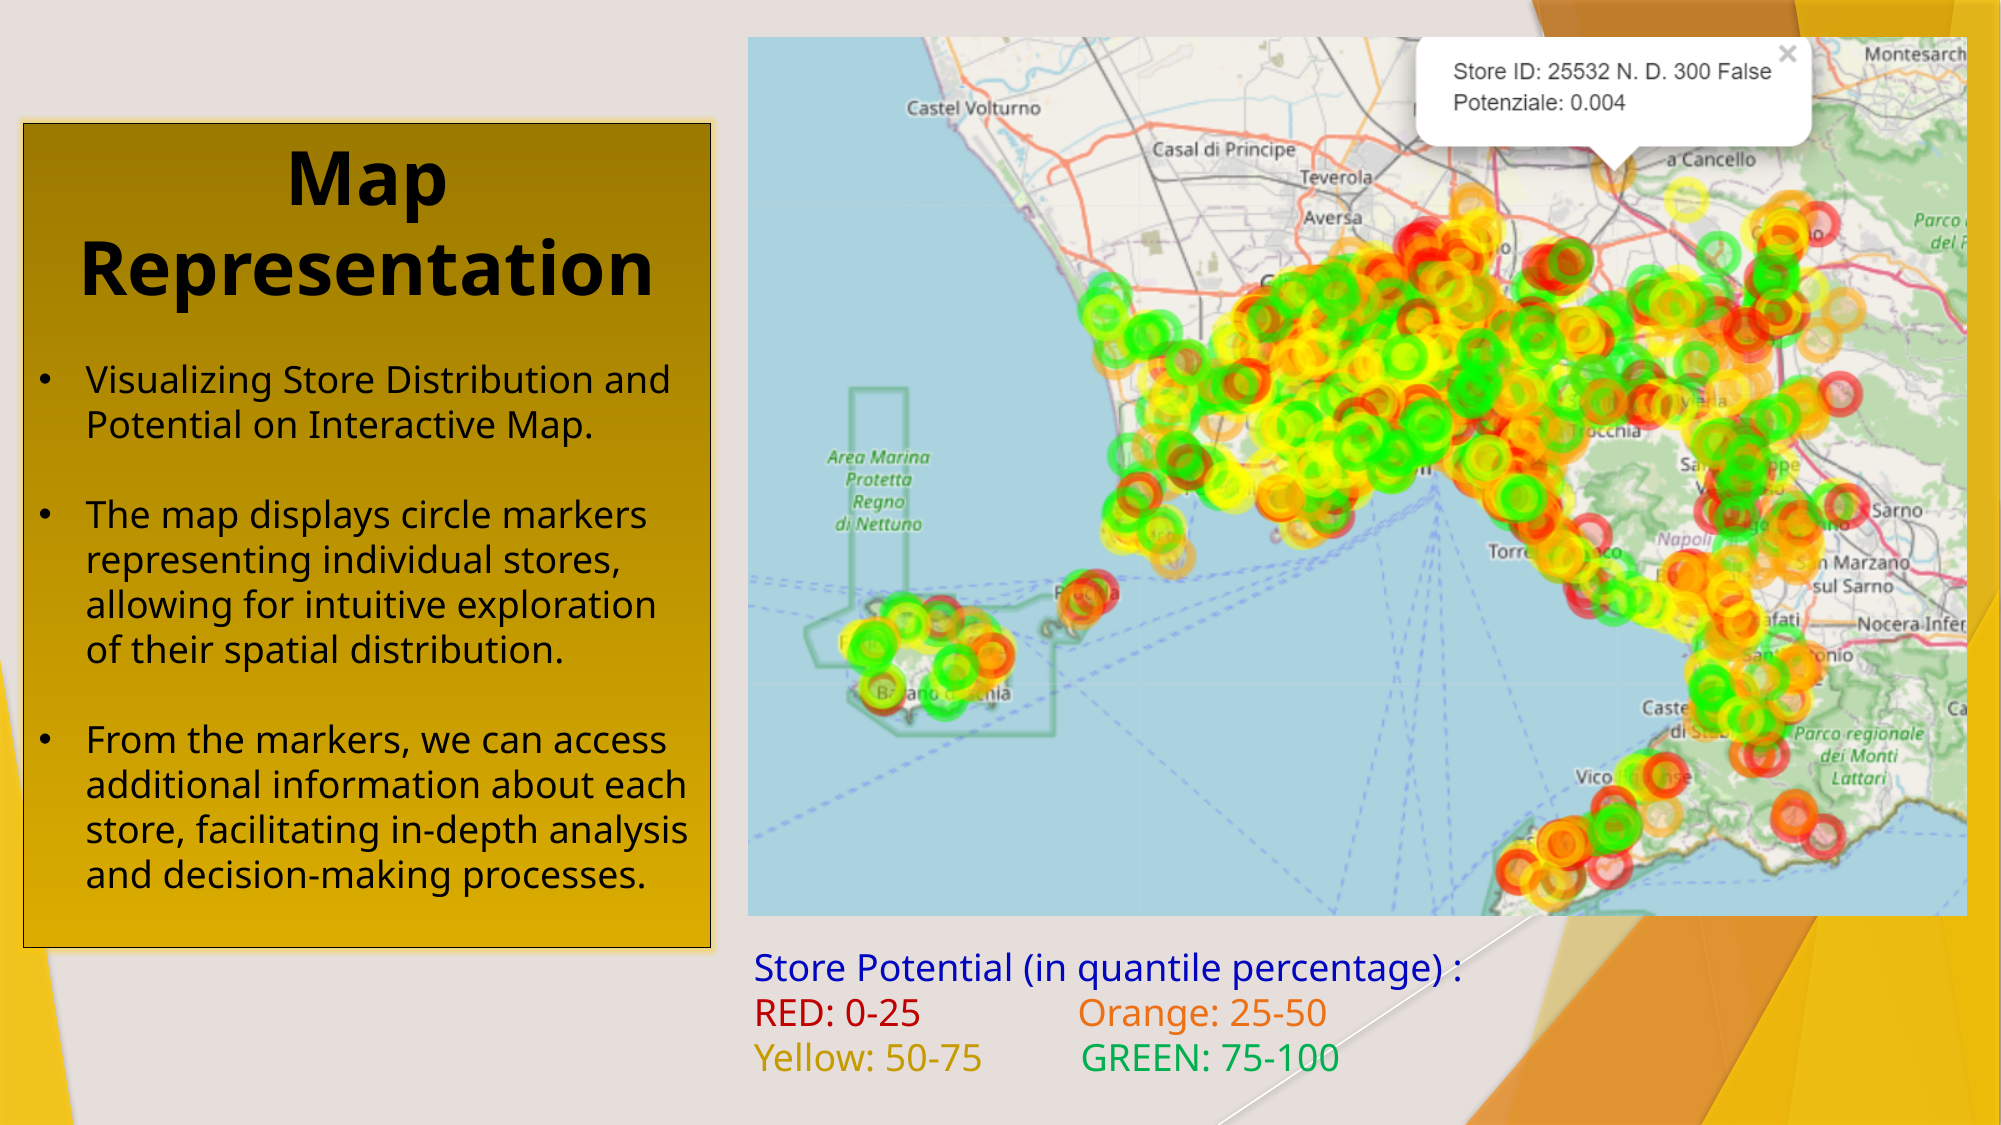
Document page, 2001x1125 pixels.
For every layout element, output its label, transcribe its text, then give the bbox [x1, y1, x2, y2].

text_box Store Potential (in quantile percentage) : RED: 0-25 Orange: 25-50 Yellow: 50-75 GREEN: 75-100 [739, 936, 1928, 1086]
text_box Map Representation Visualizing Store Distribution and Potential on Interactive Map. The map displays circle markers representing individual stores, allowing for intuitive exploration of their spatial distribution. From the markers, we can access additional information about each store, facilitating in-depth analysis and decision-making processes. [23, 123, 711, 948]
picture [748, 36, 1967, 916]
